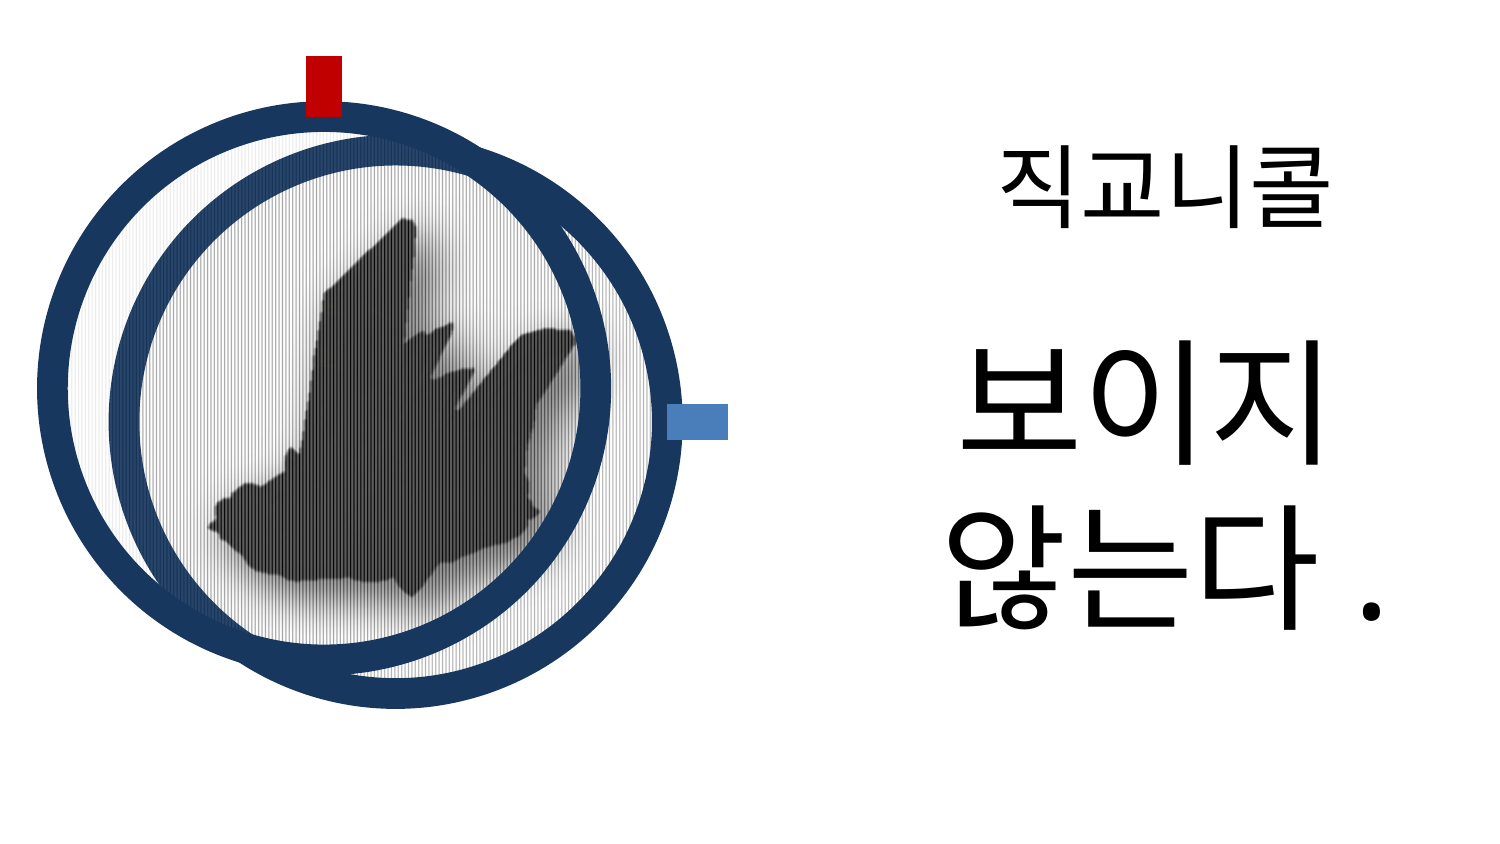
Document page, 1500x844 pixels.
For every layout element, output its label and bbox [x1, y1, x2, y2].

text_box [123, 149, 729, 694]
text_box [917, 121, 1414, 659]
text_box [21, 85, 627, 630]
